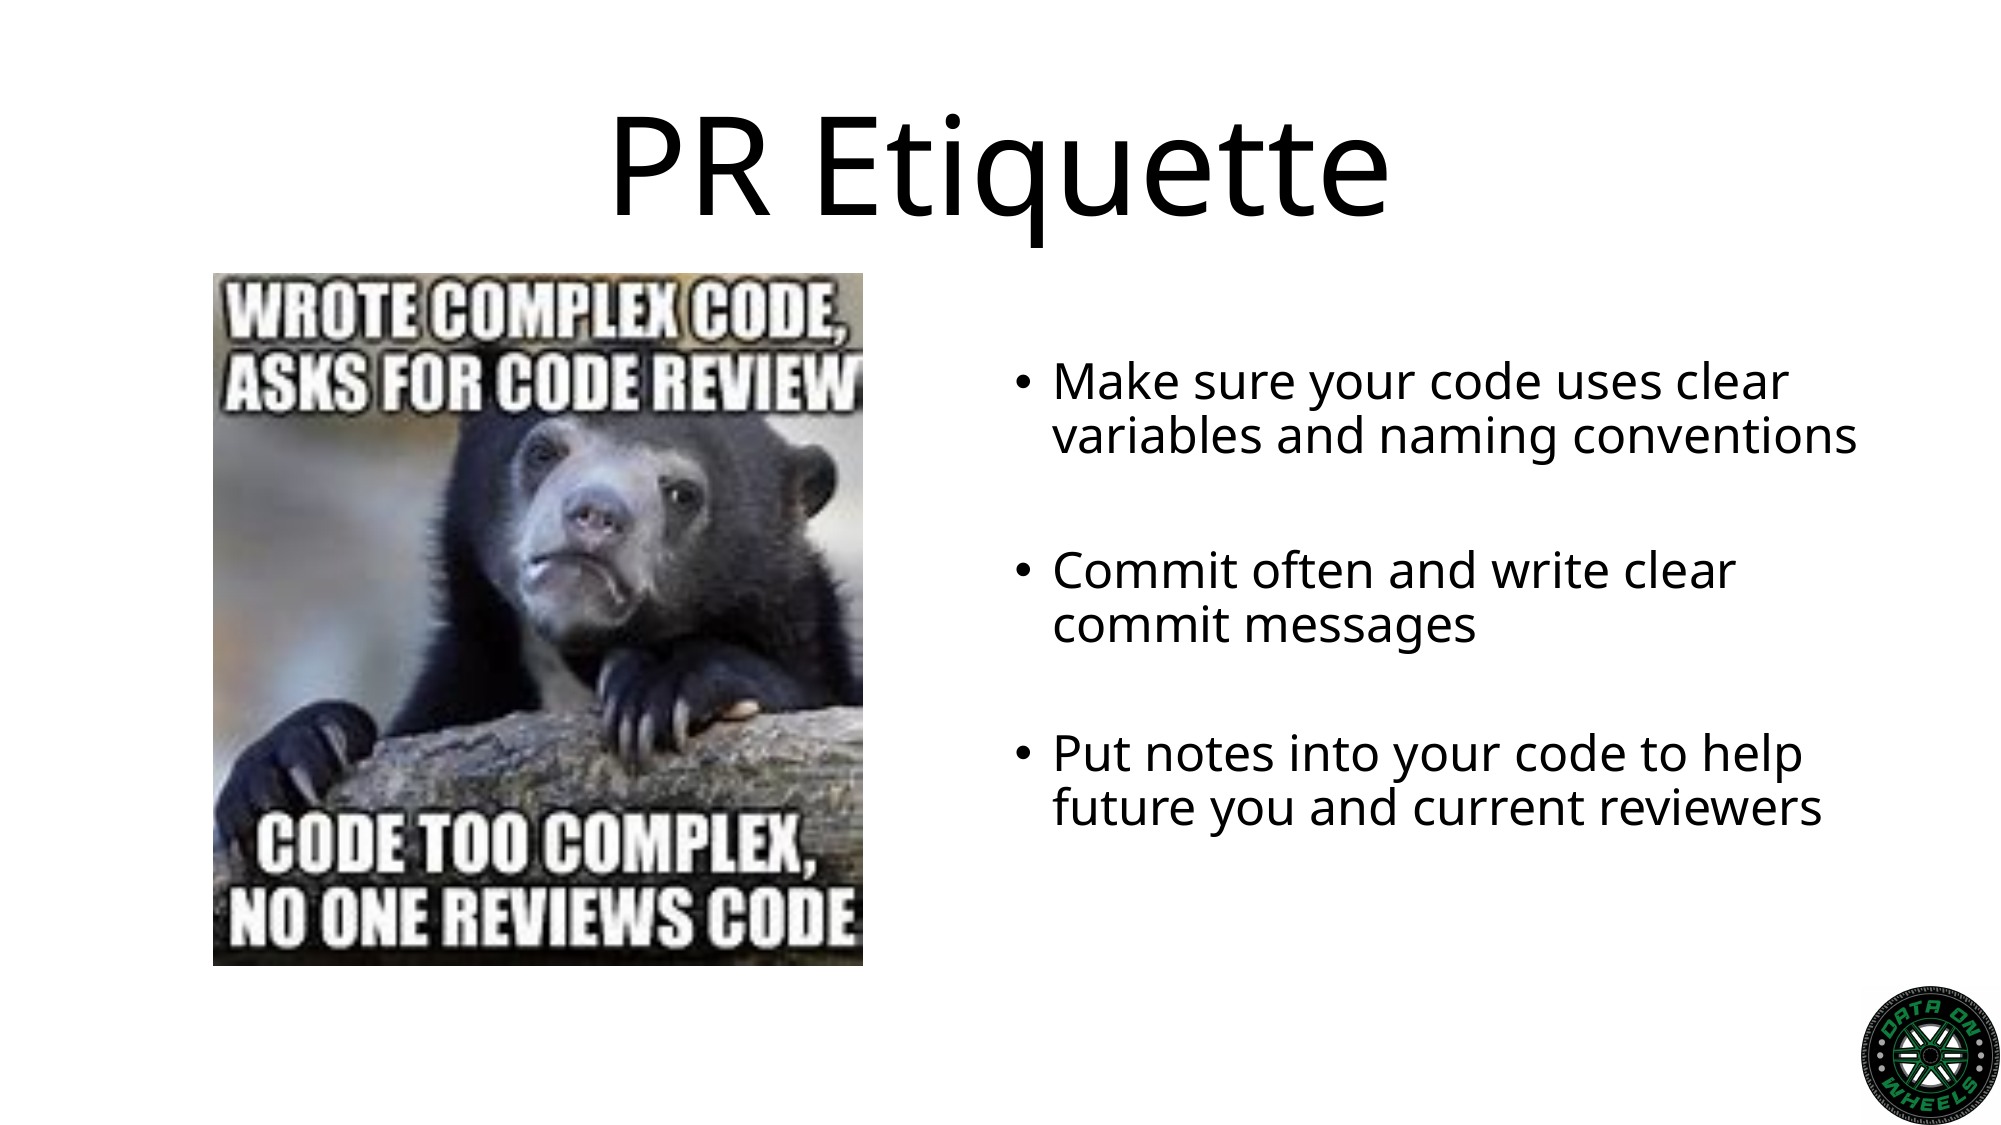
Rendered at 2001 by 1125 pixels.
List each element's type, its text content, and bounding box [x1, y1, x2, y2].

list Make sure your code uses clear variables and naming conventions Commit often and write clear commit messages Put notes into your code to help future you and current reviewers [999, 349, 1940, 1005]
title PR Etiquette [104, 68, 1895, 274]
picture [1861, 986, 2000, 1125]
picture [212, 273, 863, 966]
